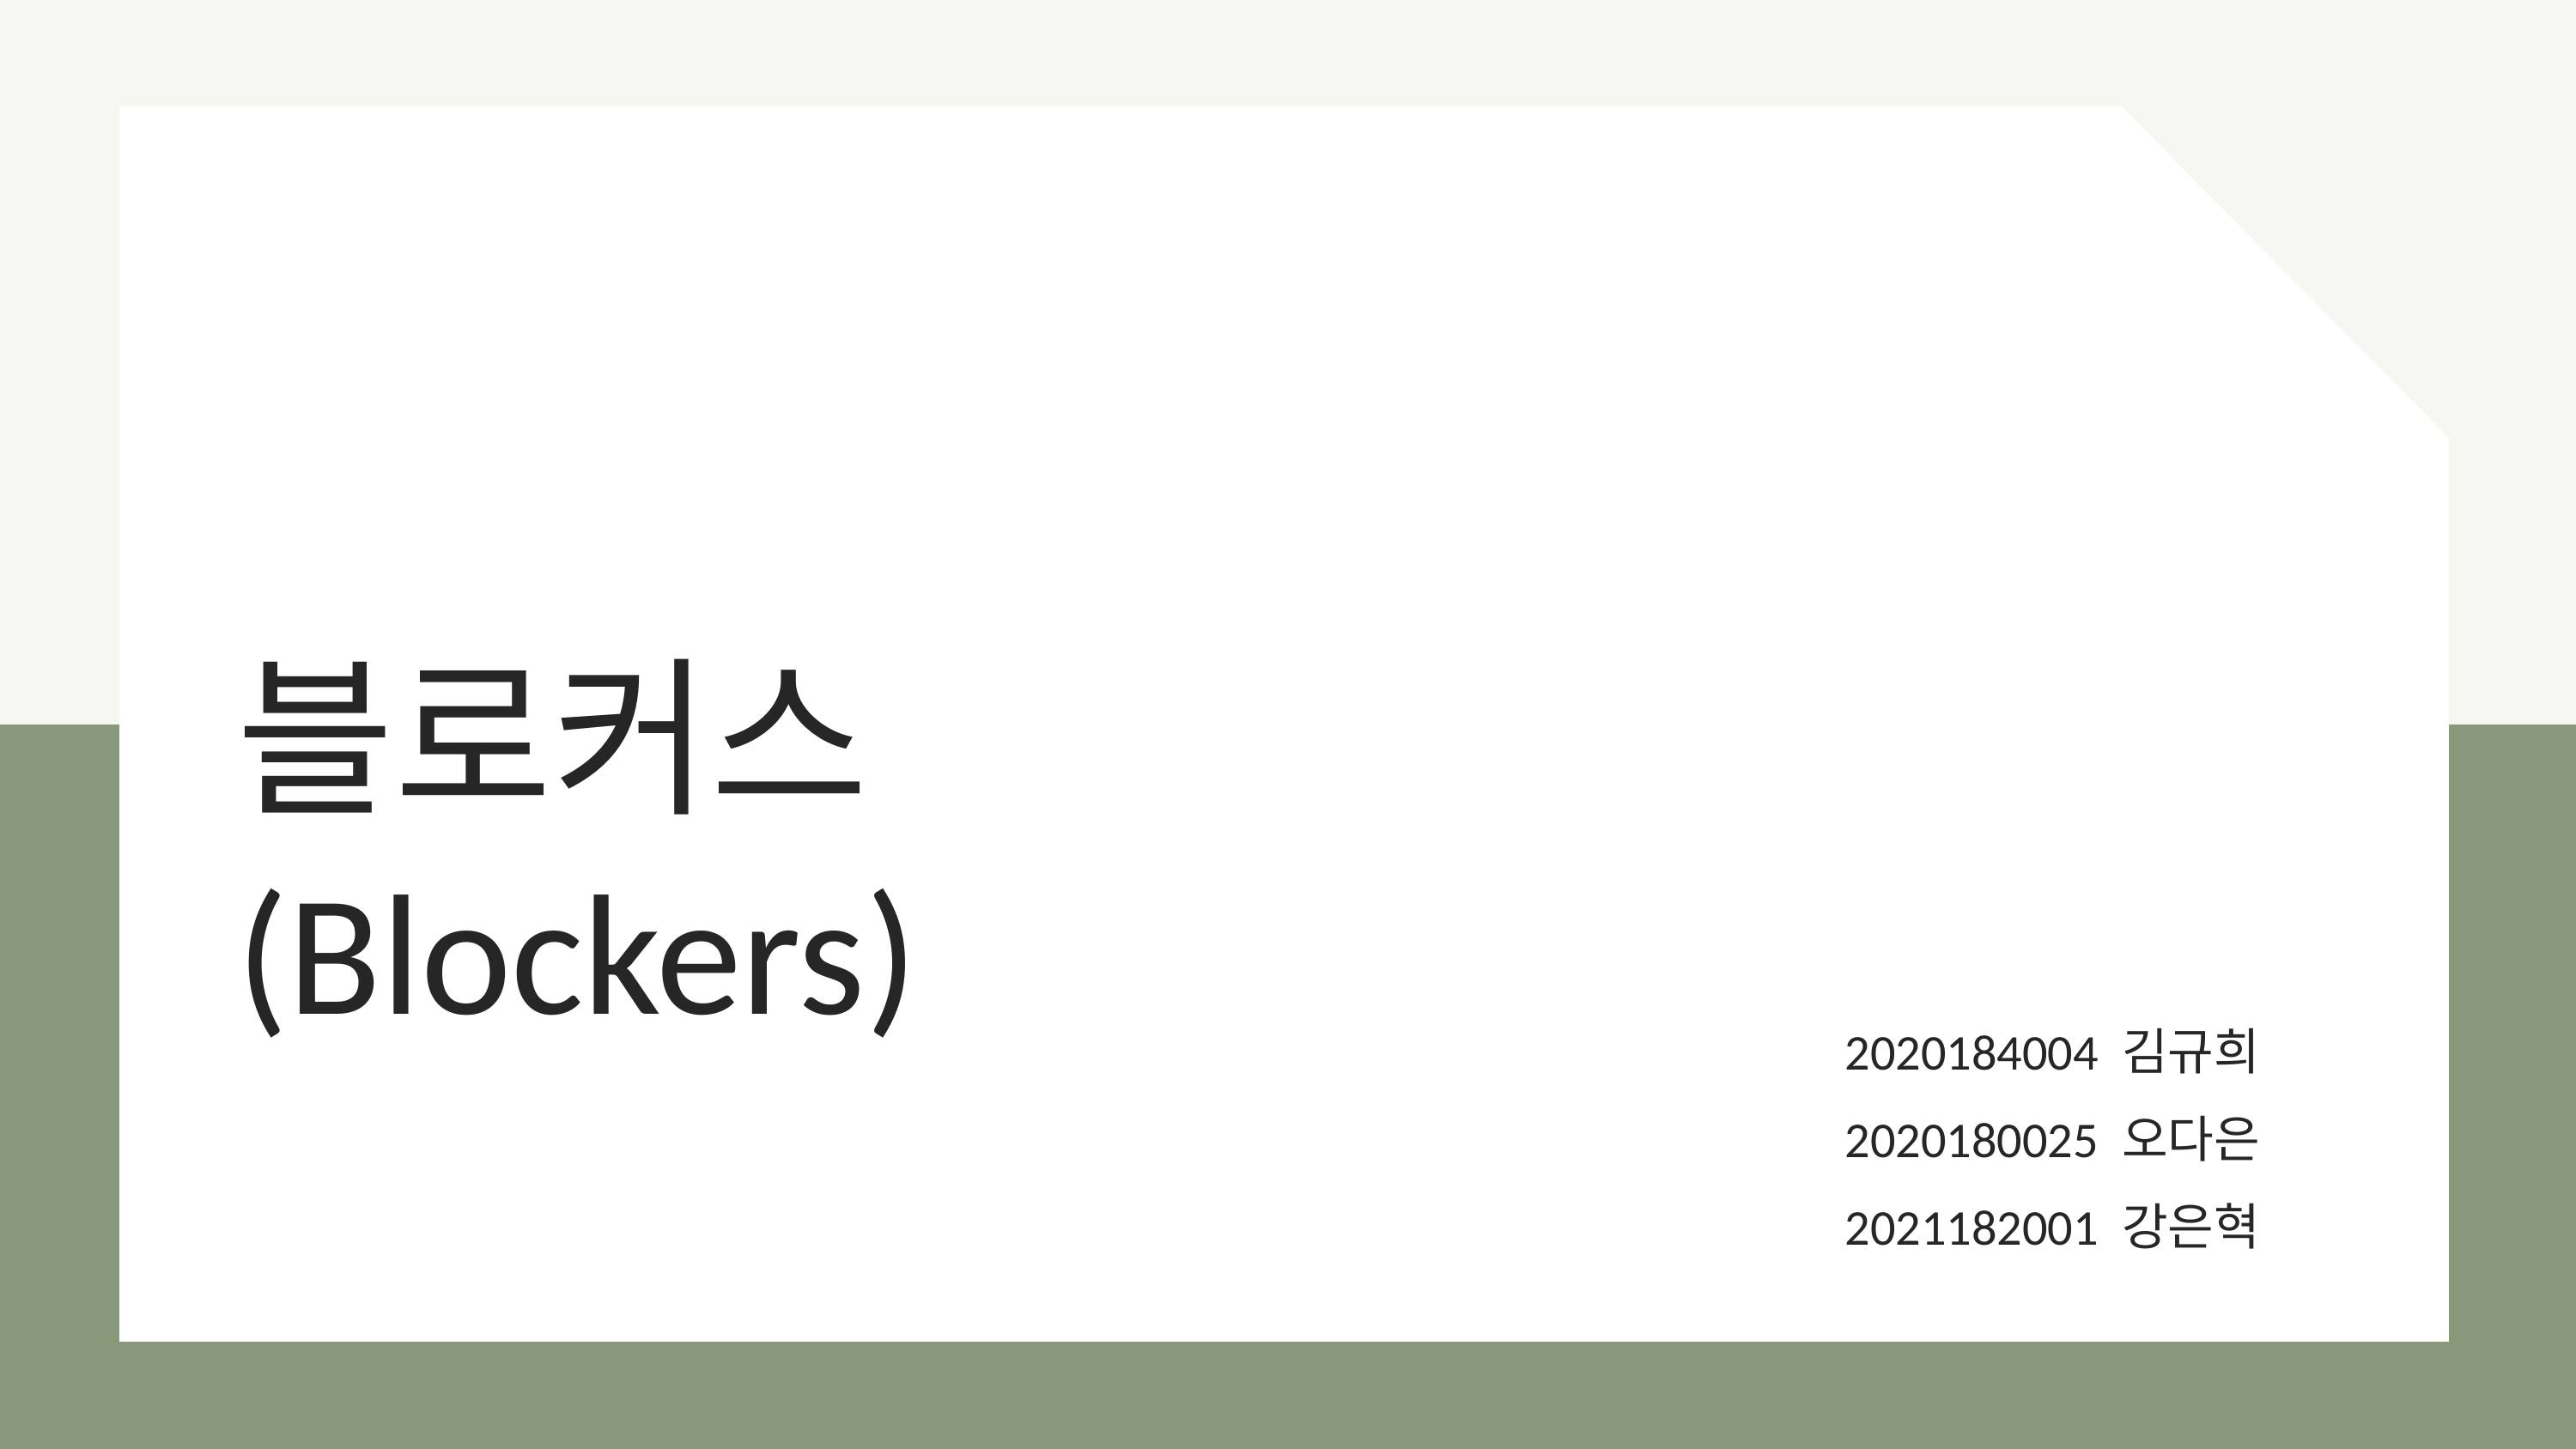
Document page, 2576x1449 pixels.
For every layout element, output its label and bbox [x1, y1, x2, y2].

text_box [0, 724, 2576, 1449]
text_box [119, 106, 2450, 1343]
